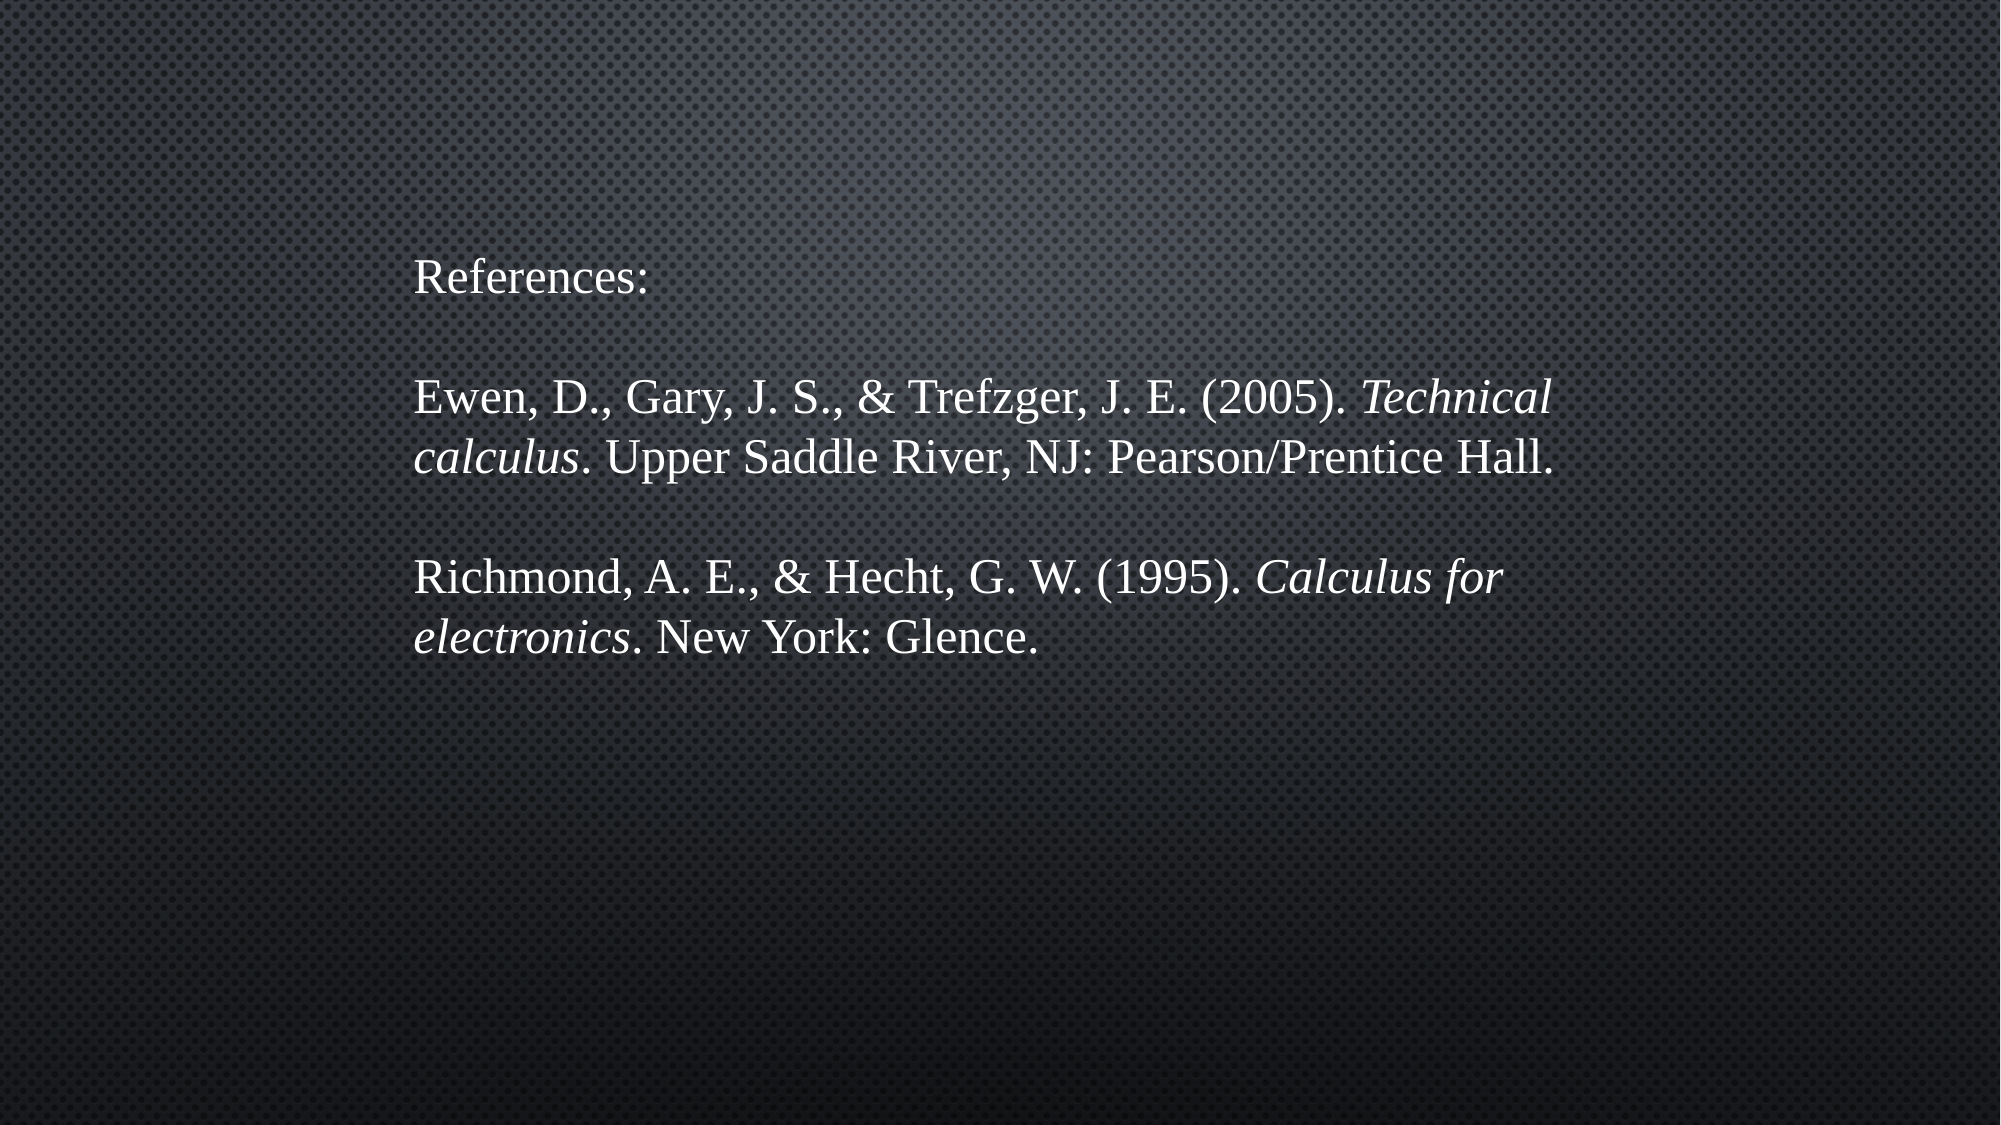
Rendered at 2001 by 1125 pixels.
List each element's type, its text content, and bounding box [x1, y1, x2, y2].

text_box References: Ewen, D., Gary, J. S., & Trefzger, J. E. (2005). Technical calculus. Upper Saddle River, NJ: Pearson/Prentice Hall. Richmond, A. E., & Hecht, G. W. (1995). Calculus for electronics. New York: Glence. [398, 236, 1602, 862]
